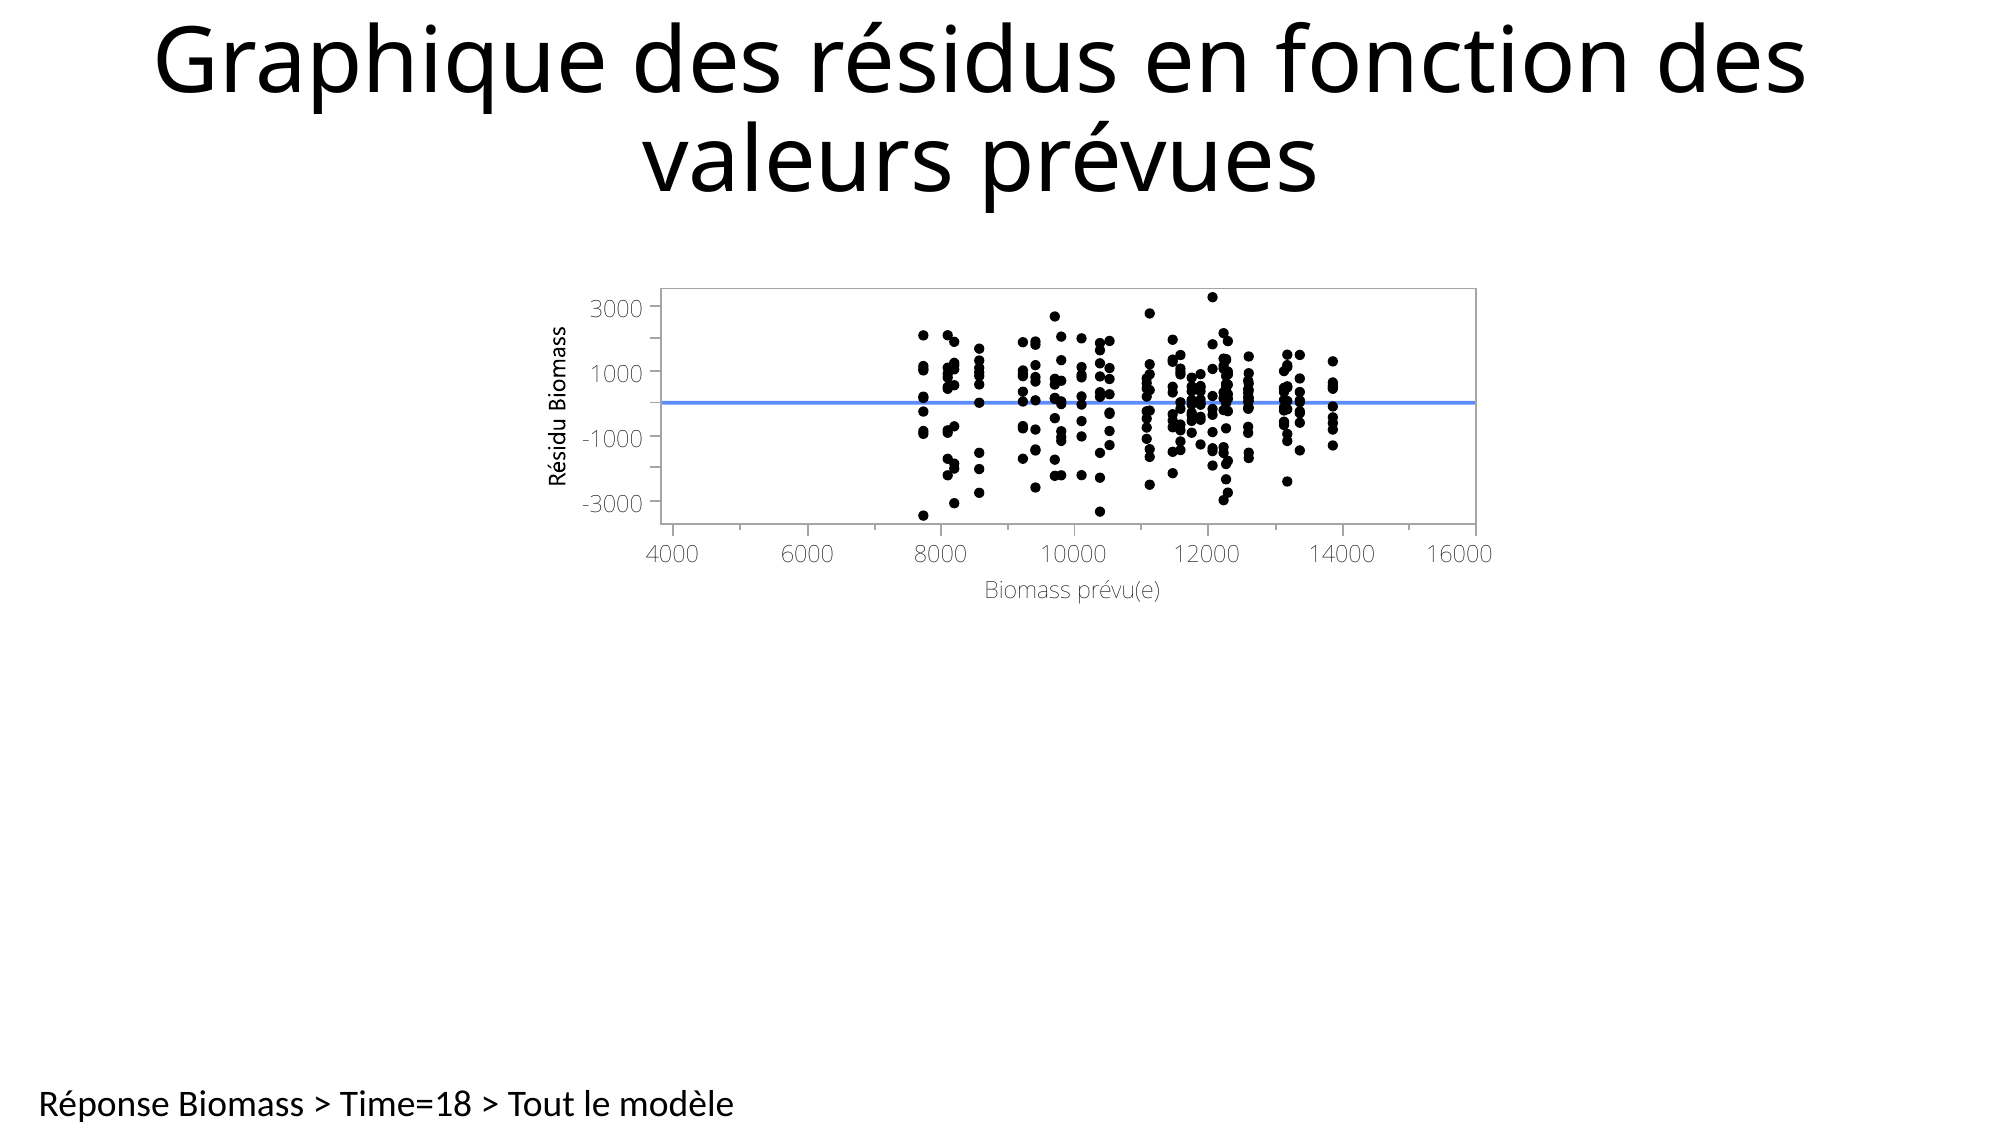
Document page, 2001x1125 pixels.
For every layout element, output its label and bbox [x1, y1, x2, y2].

text_box [38, 1079, 736, 1125]
title [0, 0, 1963, 225]
picture [528, 270, 1510, 625]
